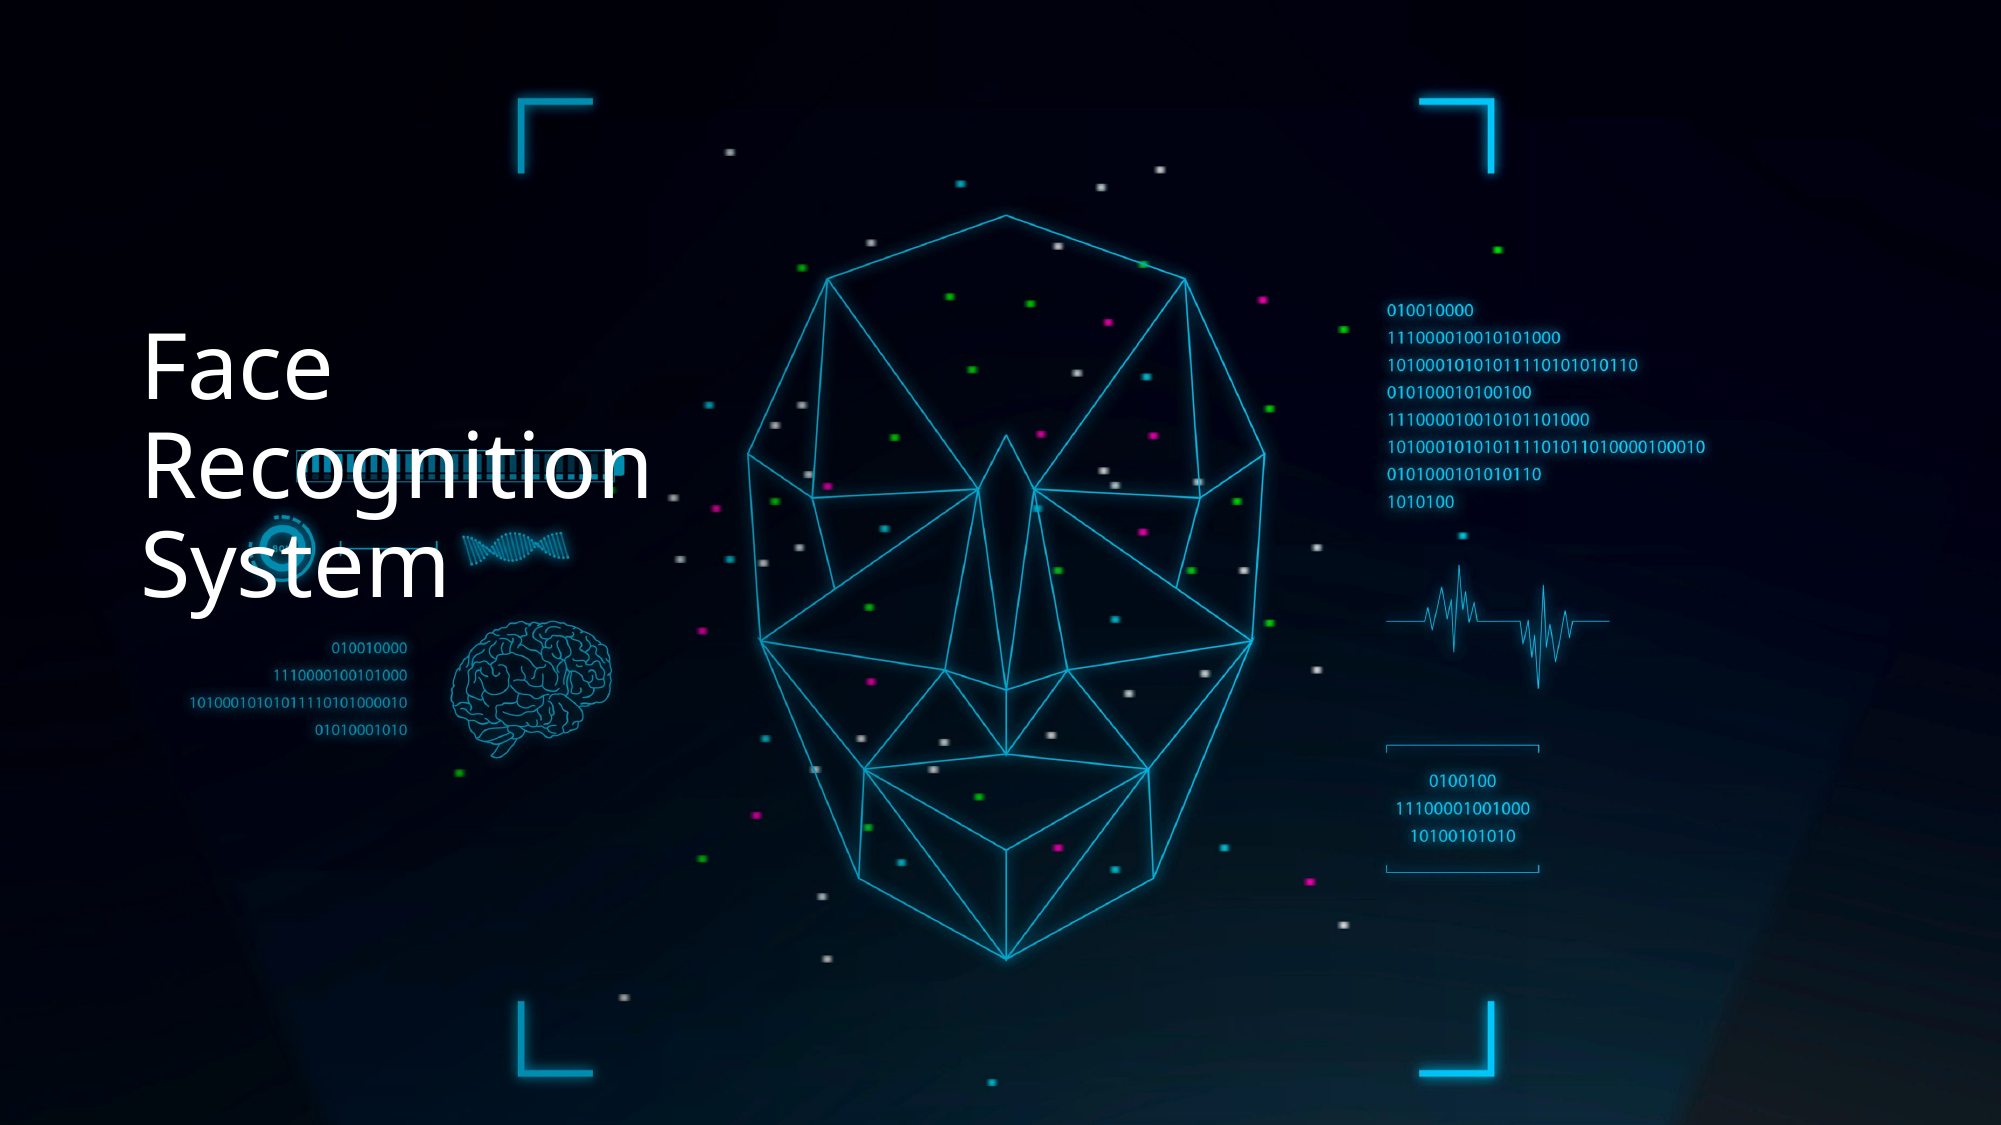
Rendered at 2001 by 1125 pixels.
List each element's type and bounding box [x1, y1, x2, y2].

list [0, 0, 2000, 1125]
